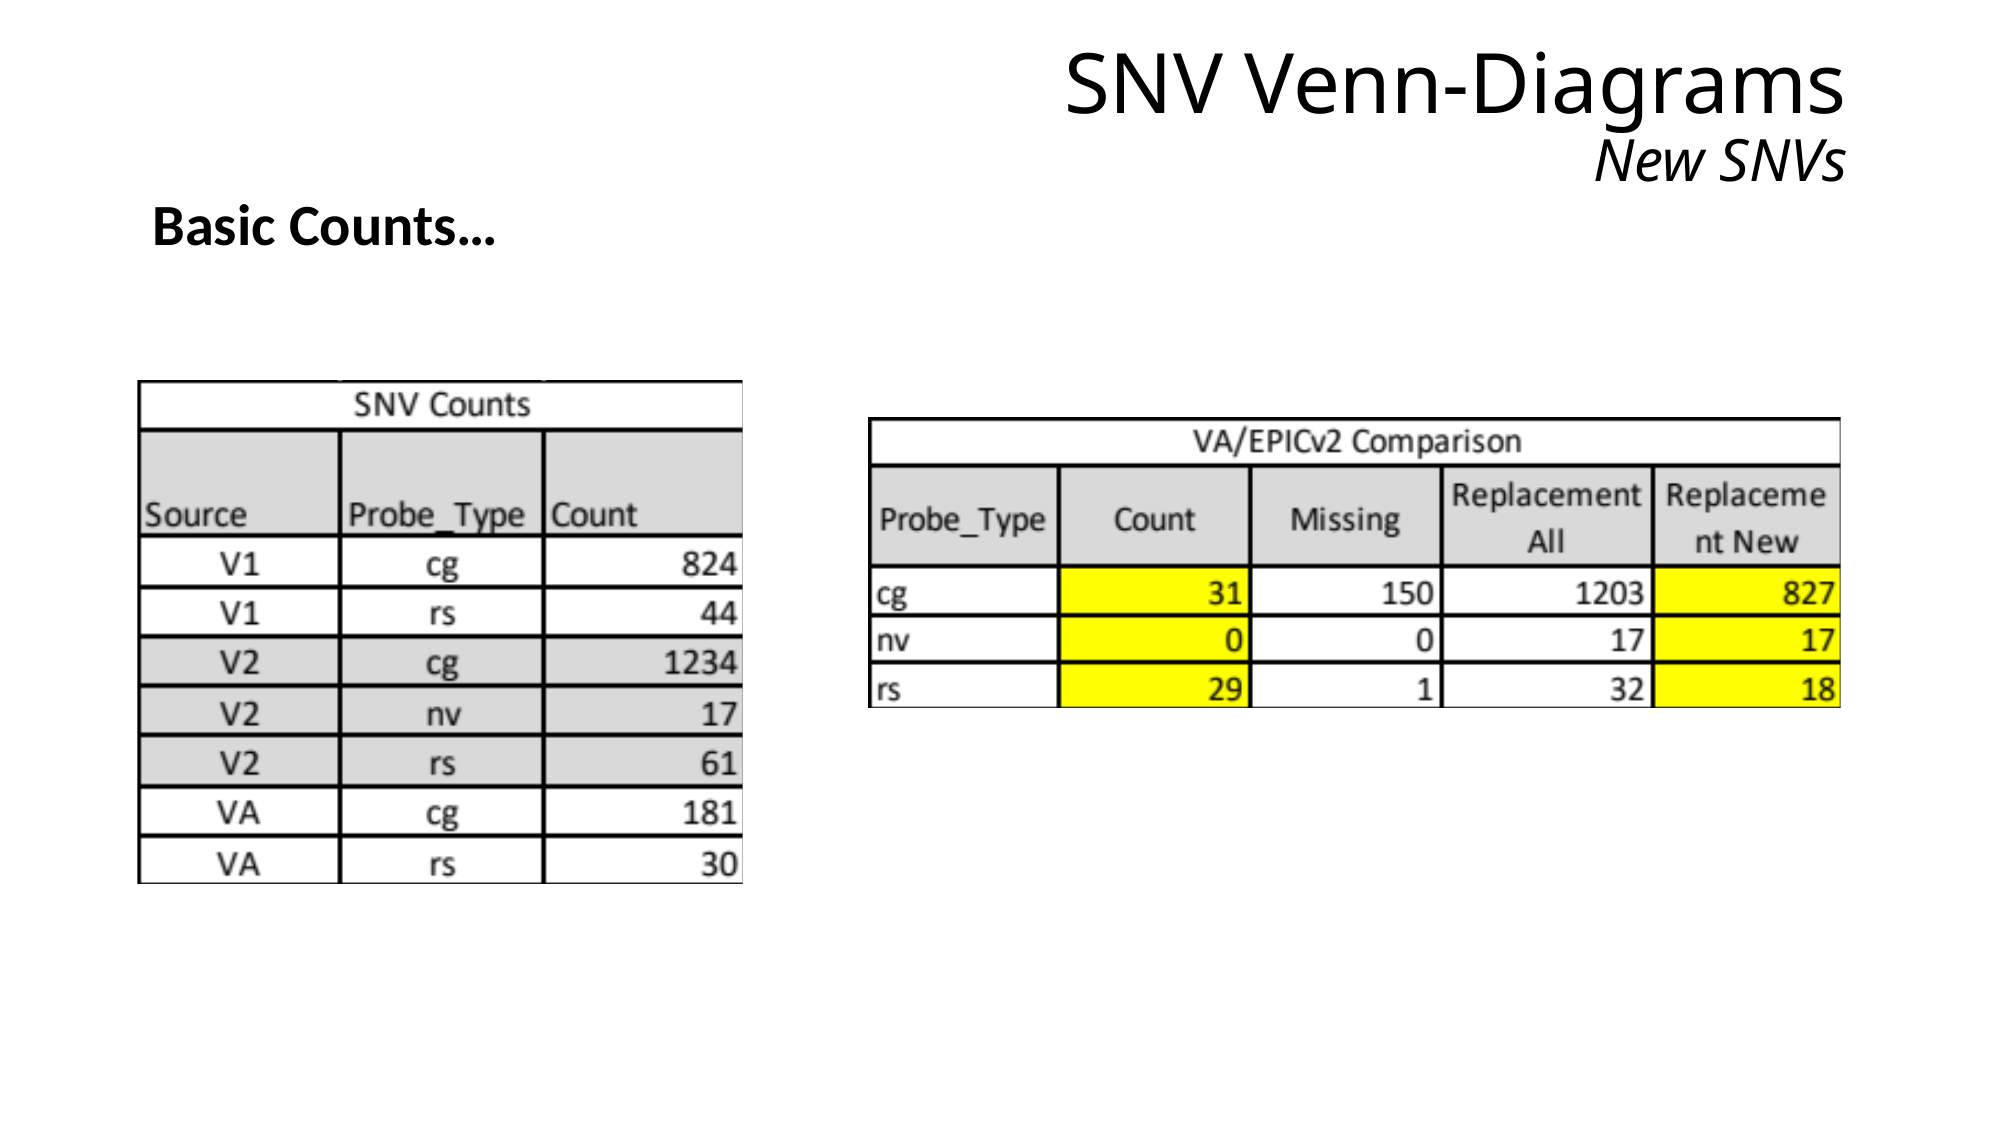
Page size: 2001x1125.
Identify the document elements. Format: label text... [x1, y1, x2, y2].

picture [137, 379, 743, 884]
list Basic Counts… [137, 187, 1941, 308]
text_box SNV Venn-Diagrams New SNVs [137, 33, 1863, 202]
picture [868, 417, 1841, 707]
